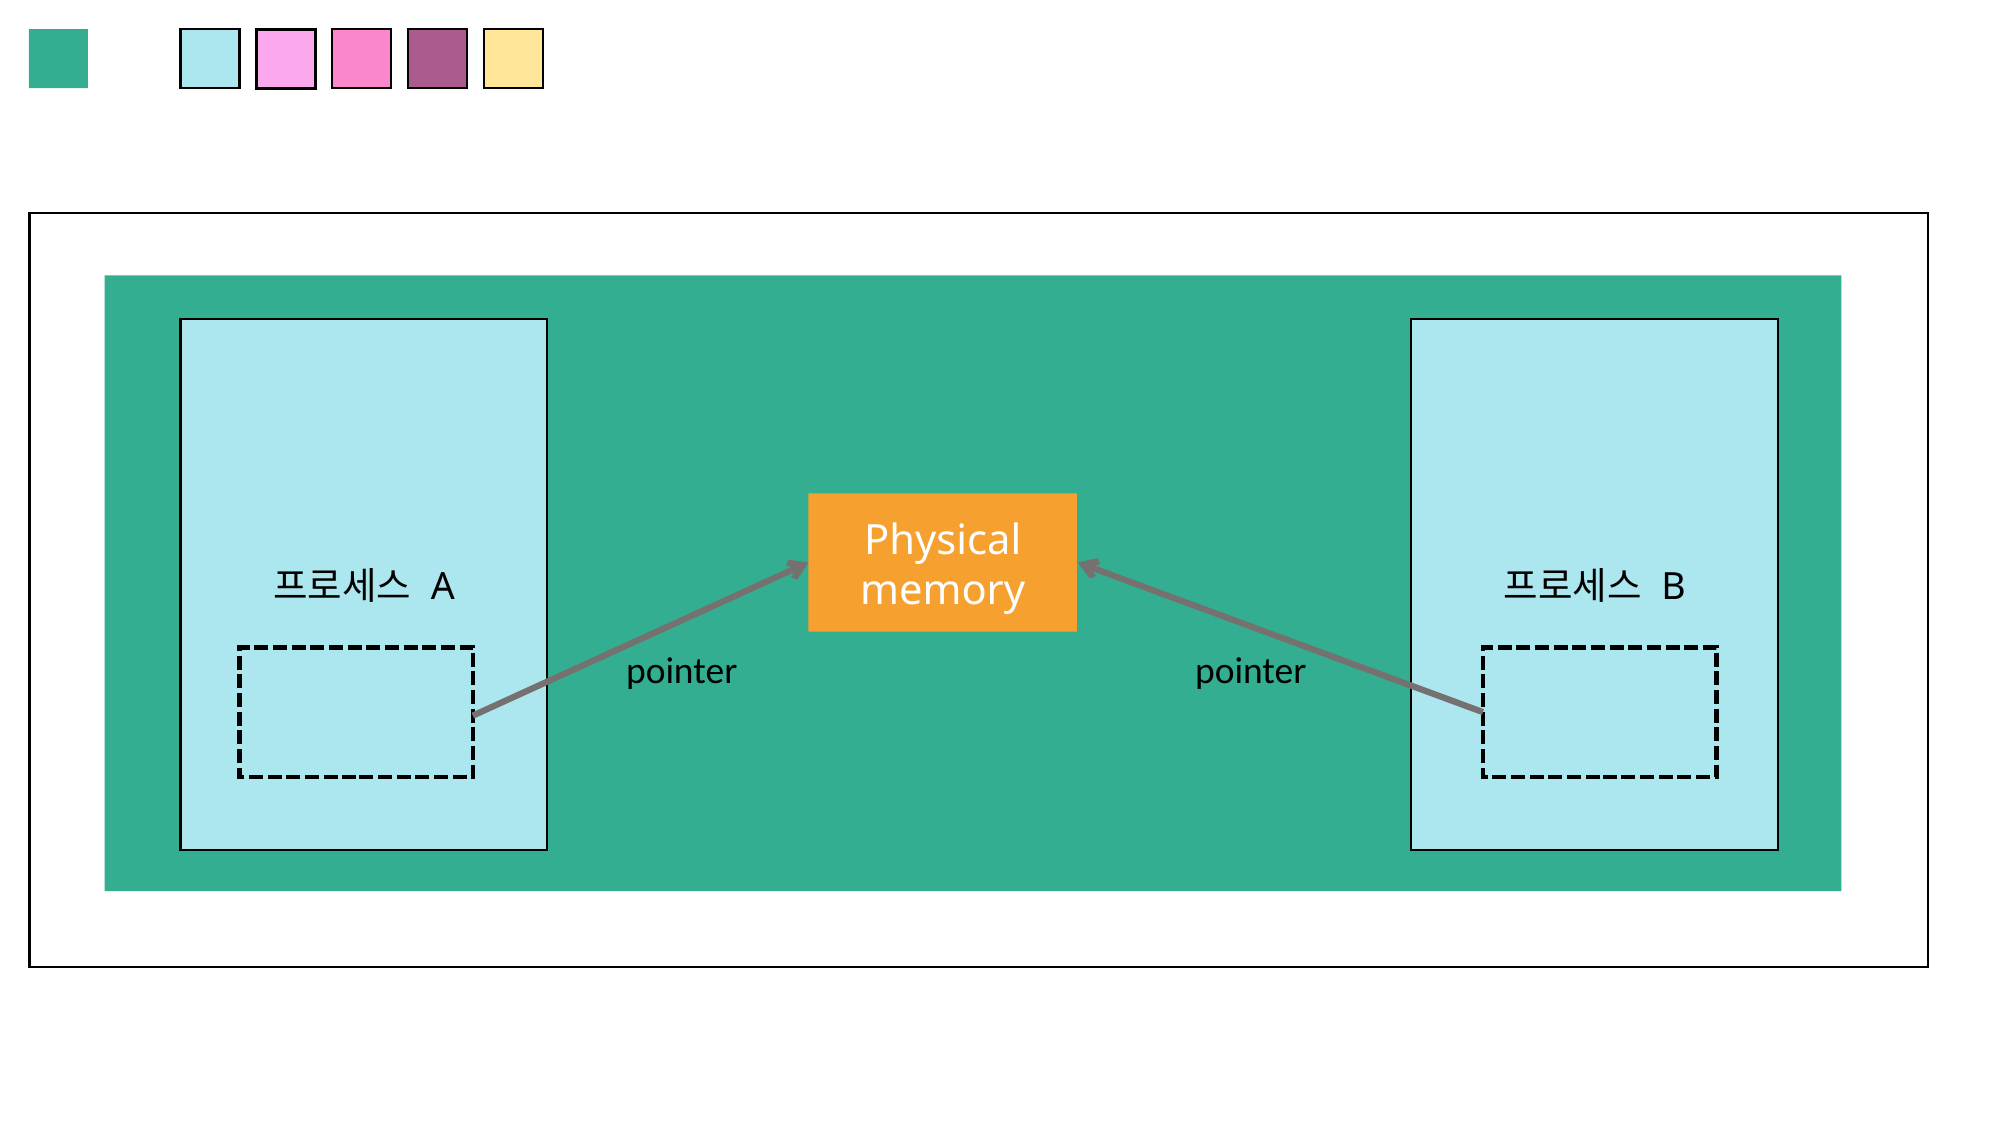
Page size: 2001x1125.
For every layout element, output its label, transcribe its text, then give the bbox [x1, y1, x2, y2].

text_box [331, 28, 392, 89]
text_box [407, 28, 468, 89]
text_box 프로세스 B [1410, 318, 1779, 851]
text_box [179, 28, 241, 89]
text_box [239, 646, 474, 778]
text_box 프로세스 A [179, 318, 548, 851]
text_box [1077, 562, 1483, 713]
text_box [28, 212, 1929, 968]
text_box Physical memory [807, 492, 1078, 633]
text_box [1482, 646, 1717, 778]
text_box [255, 28, 316, 89]
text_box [472, 562, 809, 716]
text_box [483, 28, 544, 89]
text_box [104, 274, 1842, 892]
text_box [28, 28, 89, 89]
